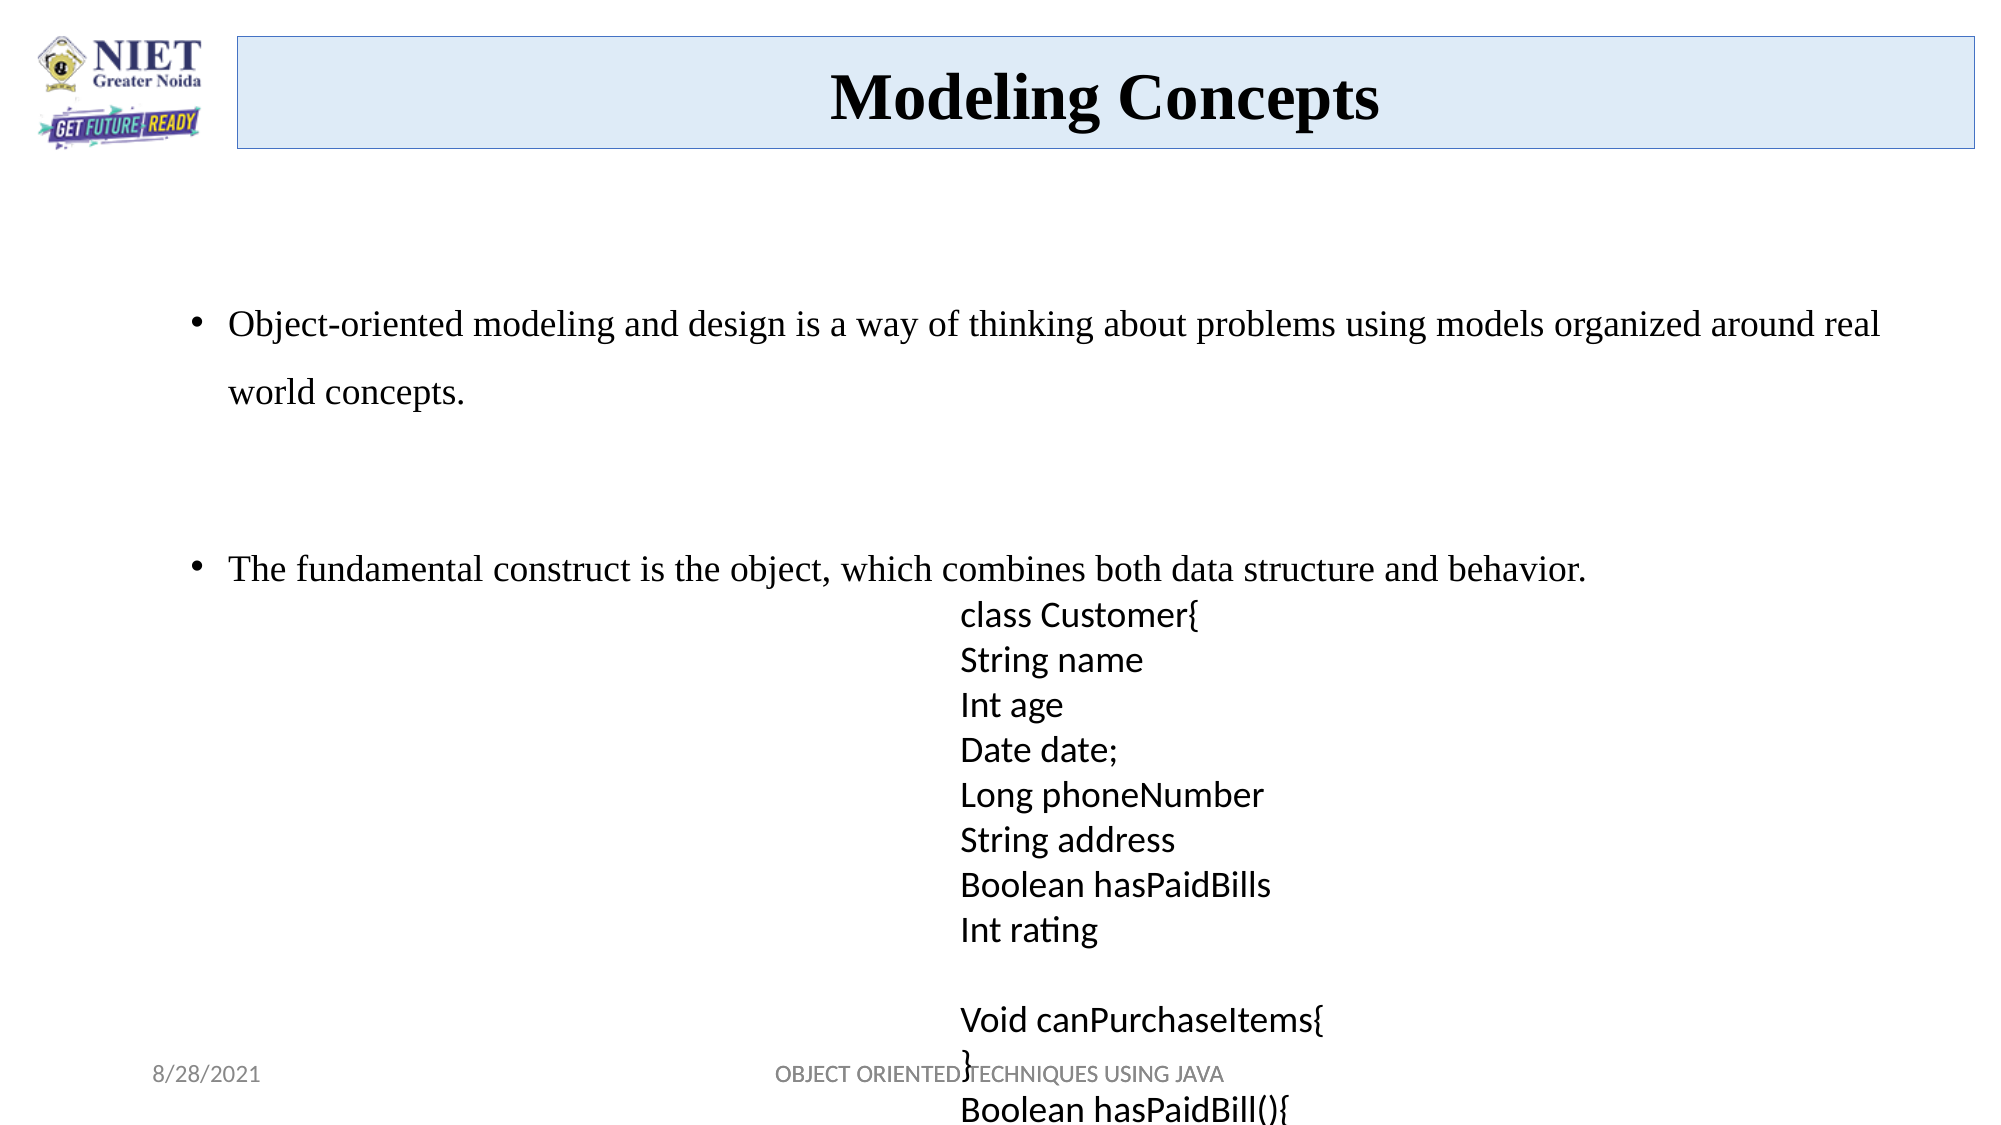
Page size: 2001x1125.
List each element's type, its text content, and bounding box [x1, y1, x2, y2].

text_box class Customer{ String name Int age Date date; Long phoneNumber String address Boolean hasPaidBills Int rating Void canPurchaseItems{ } Boolean hasPaidBill(){ } } [952, 582, 1478, 1125]
text_box 8/28/2021 [144, 1050, 580, 1095]
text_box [0, 25, 1976, 160]
list Object-oriented modeling and design is a way of thinking about problems using models organized around real world concepts. The fundamental construct is the object, which combines both data structure and behavior. [182, 268, 1909, 984]
text_box OBJECT ORIENTED TECHNIQUES USING JAVA [669, 1050, 952, 1095]
